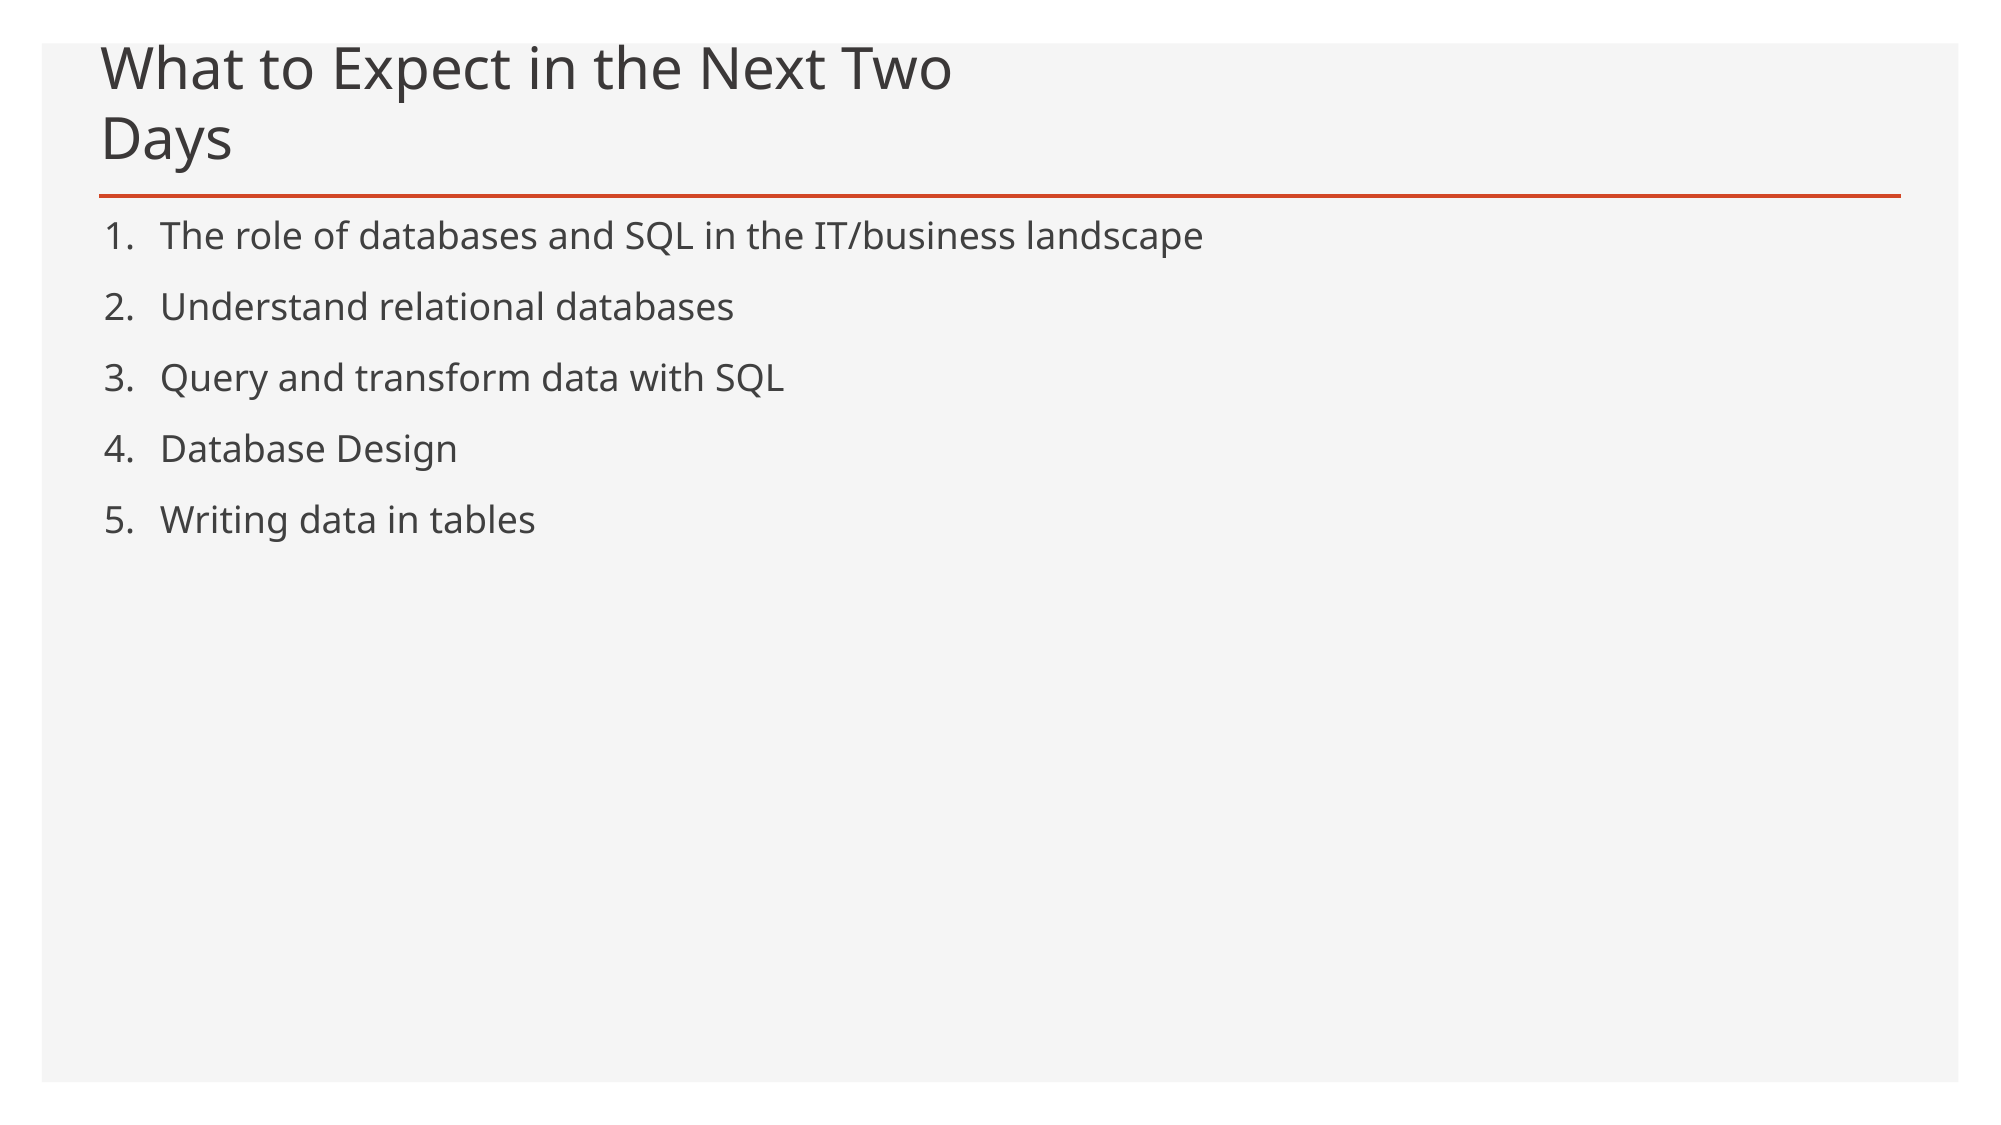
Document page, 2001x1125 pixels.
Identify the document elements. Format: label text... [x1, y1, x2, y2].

title What to Expect in the Next Two Days [85, 73, 1089, 179]
text_box The role of databases and SQL in the IT/business landscape Understand relational databases Query and transform data with SQL Database Design Writing data in tables [88, 212, 1256, 848]
